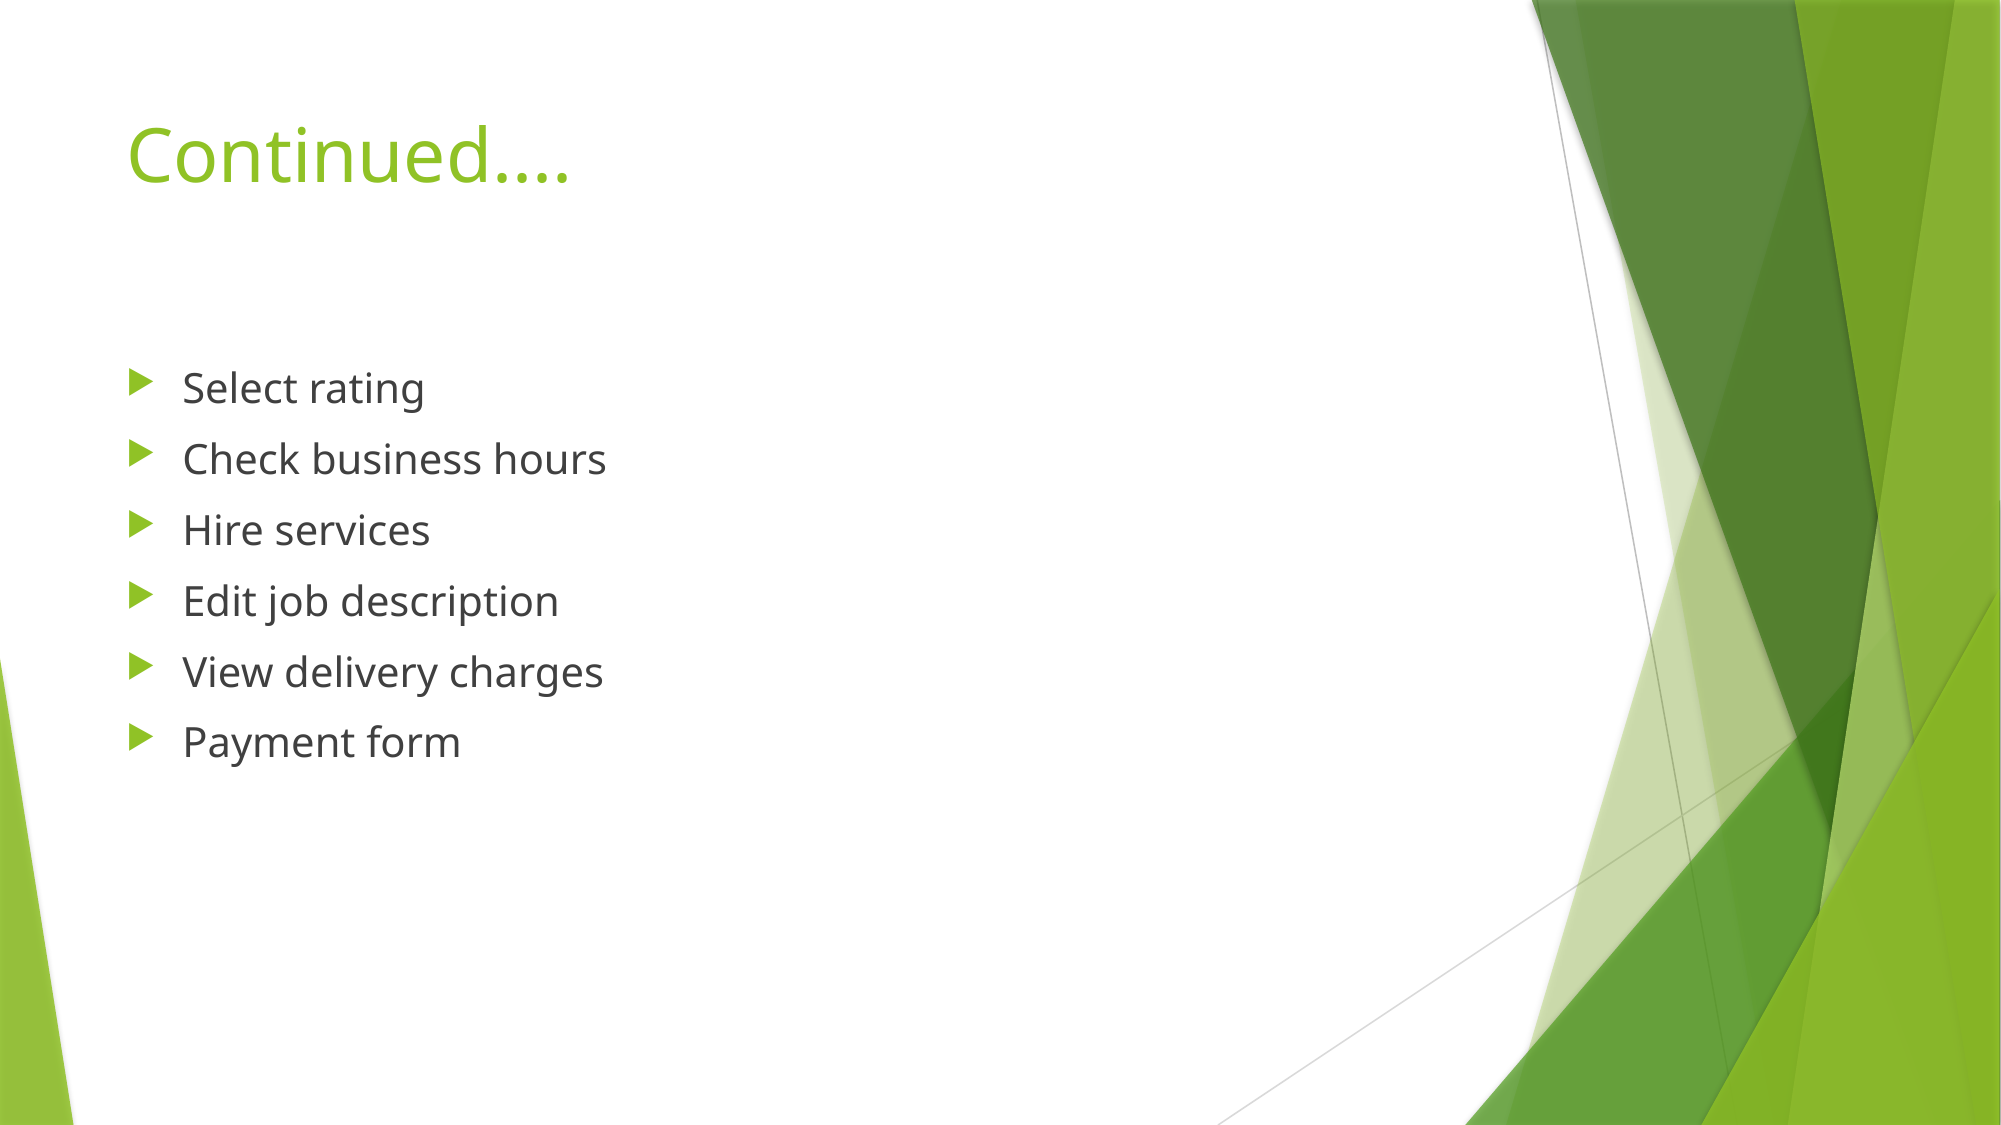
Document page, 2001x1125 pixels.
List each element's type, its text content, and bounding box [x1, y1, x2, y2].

list Select rating Check business hours Hire services Edit job description View delivery charges Payment form [111, 354, 1522, 992]
title Continued.... [111, 99, 1522, 317]
